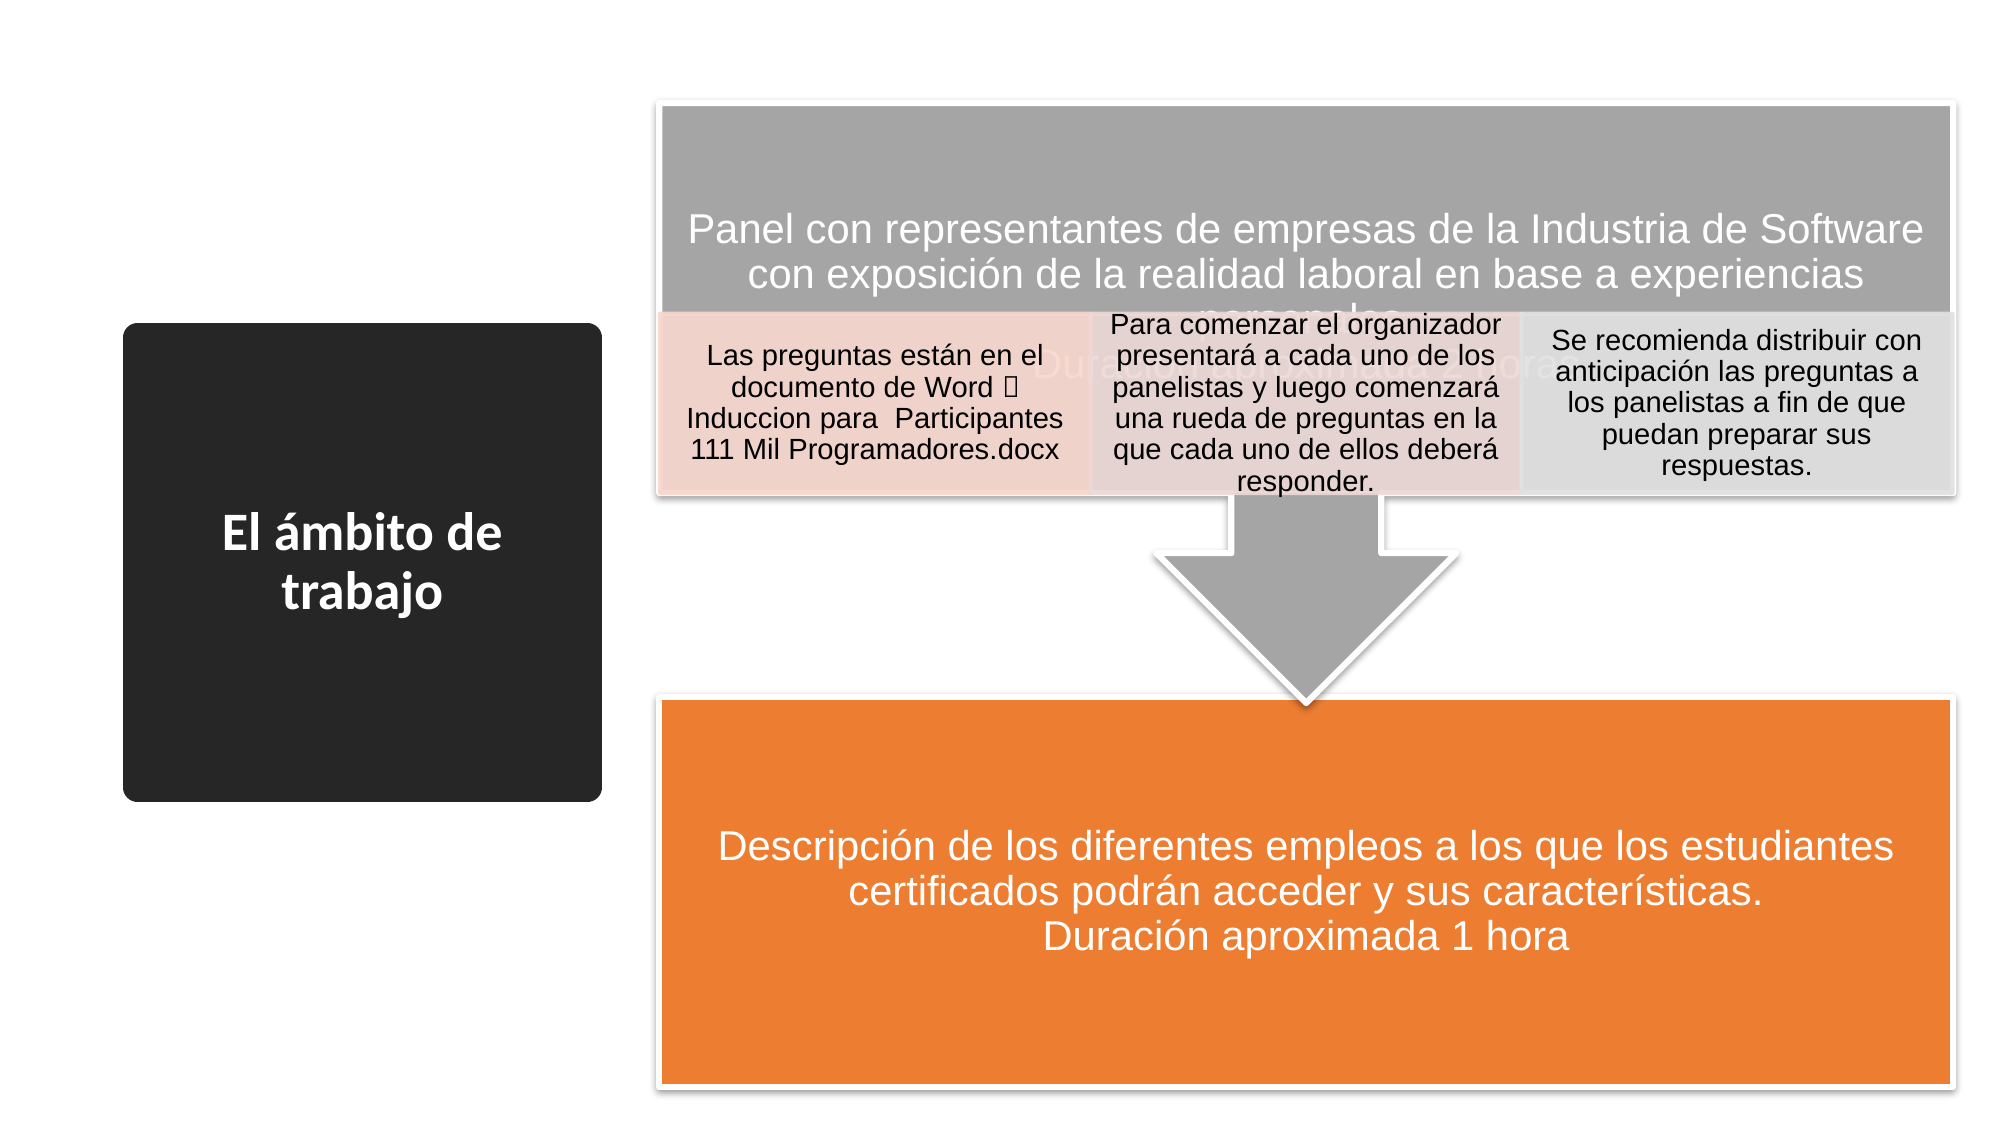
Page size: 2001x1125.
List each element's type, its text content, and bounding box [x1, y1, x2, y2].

title El ámbito de trabajo [137, 337, 588, 788]
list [658, 102, 1954, 1088]
